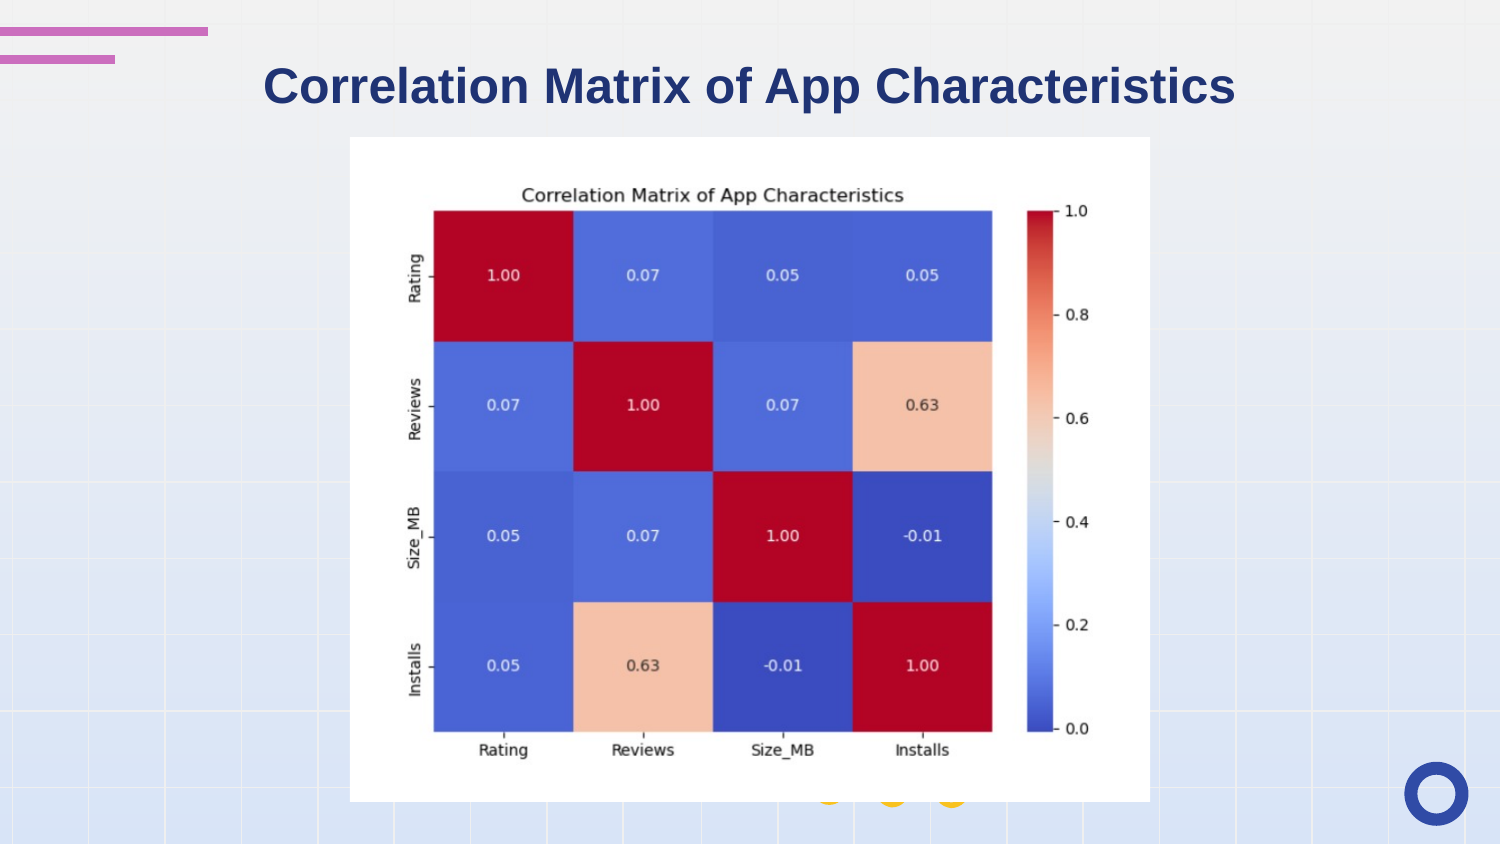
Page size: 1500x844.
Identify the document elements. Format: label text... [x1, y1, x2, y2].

picture [349, 137, 1151, 802]
title Correlation Matrix of App Characteristics [118, 38, 1382, 132]
